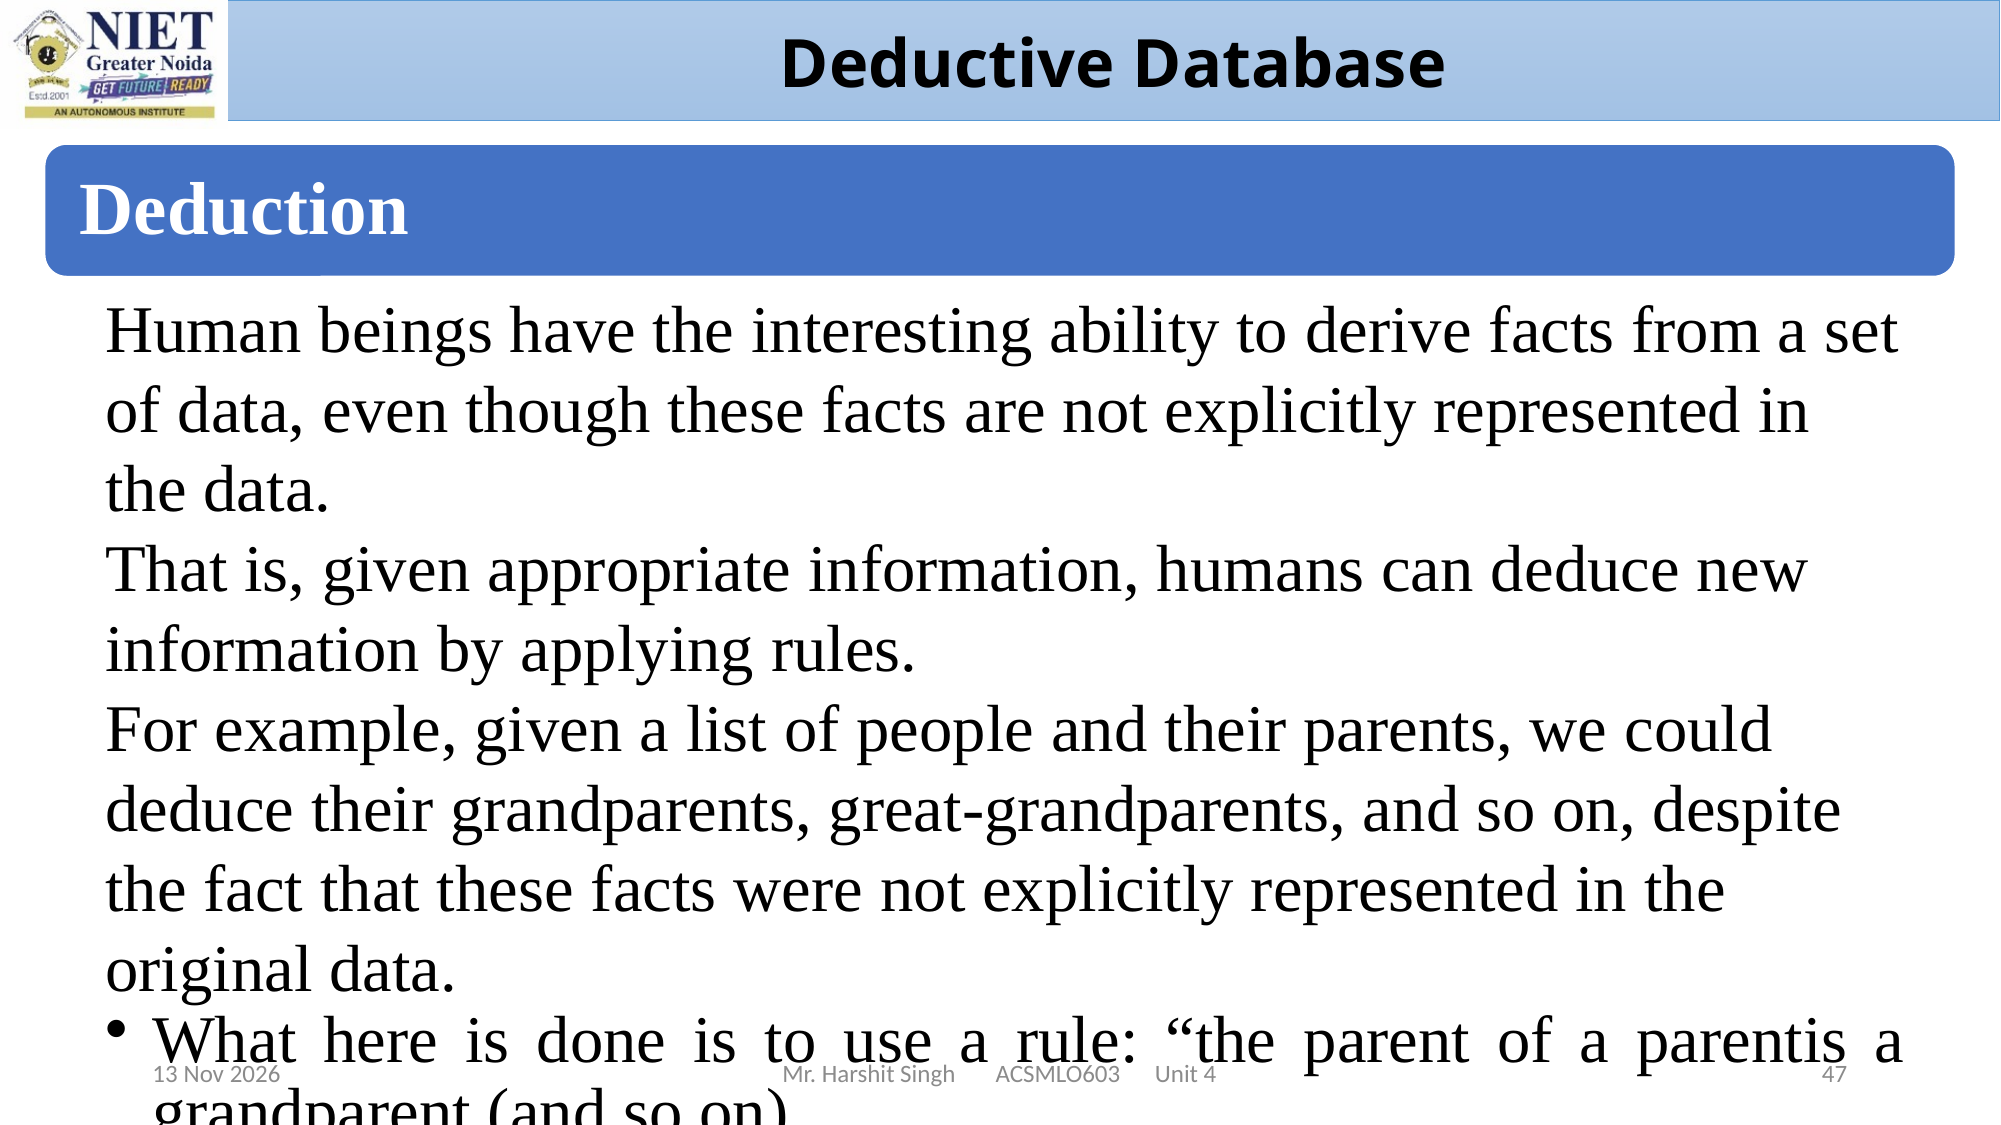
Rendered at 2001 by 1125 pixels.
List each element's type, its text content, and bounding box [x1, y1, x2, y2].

text_box [550, 1106, 558, 1125]
text_box Deductive Database [228, 0, 2000, 121]
text_box [530, 1103, 544, 1125]
picture [0, 0, 228, 129]
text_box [44, 132, 1956, 1103]
